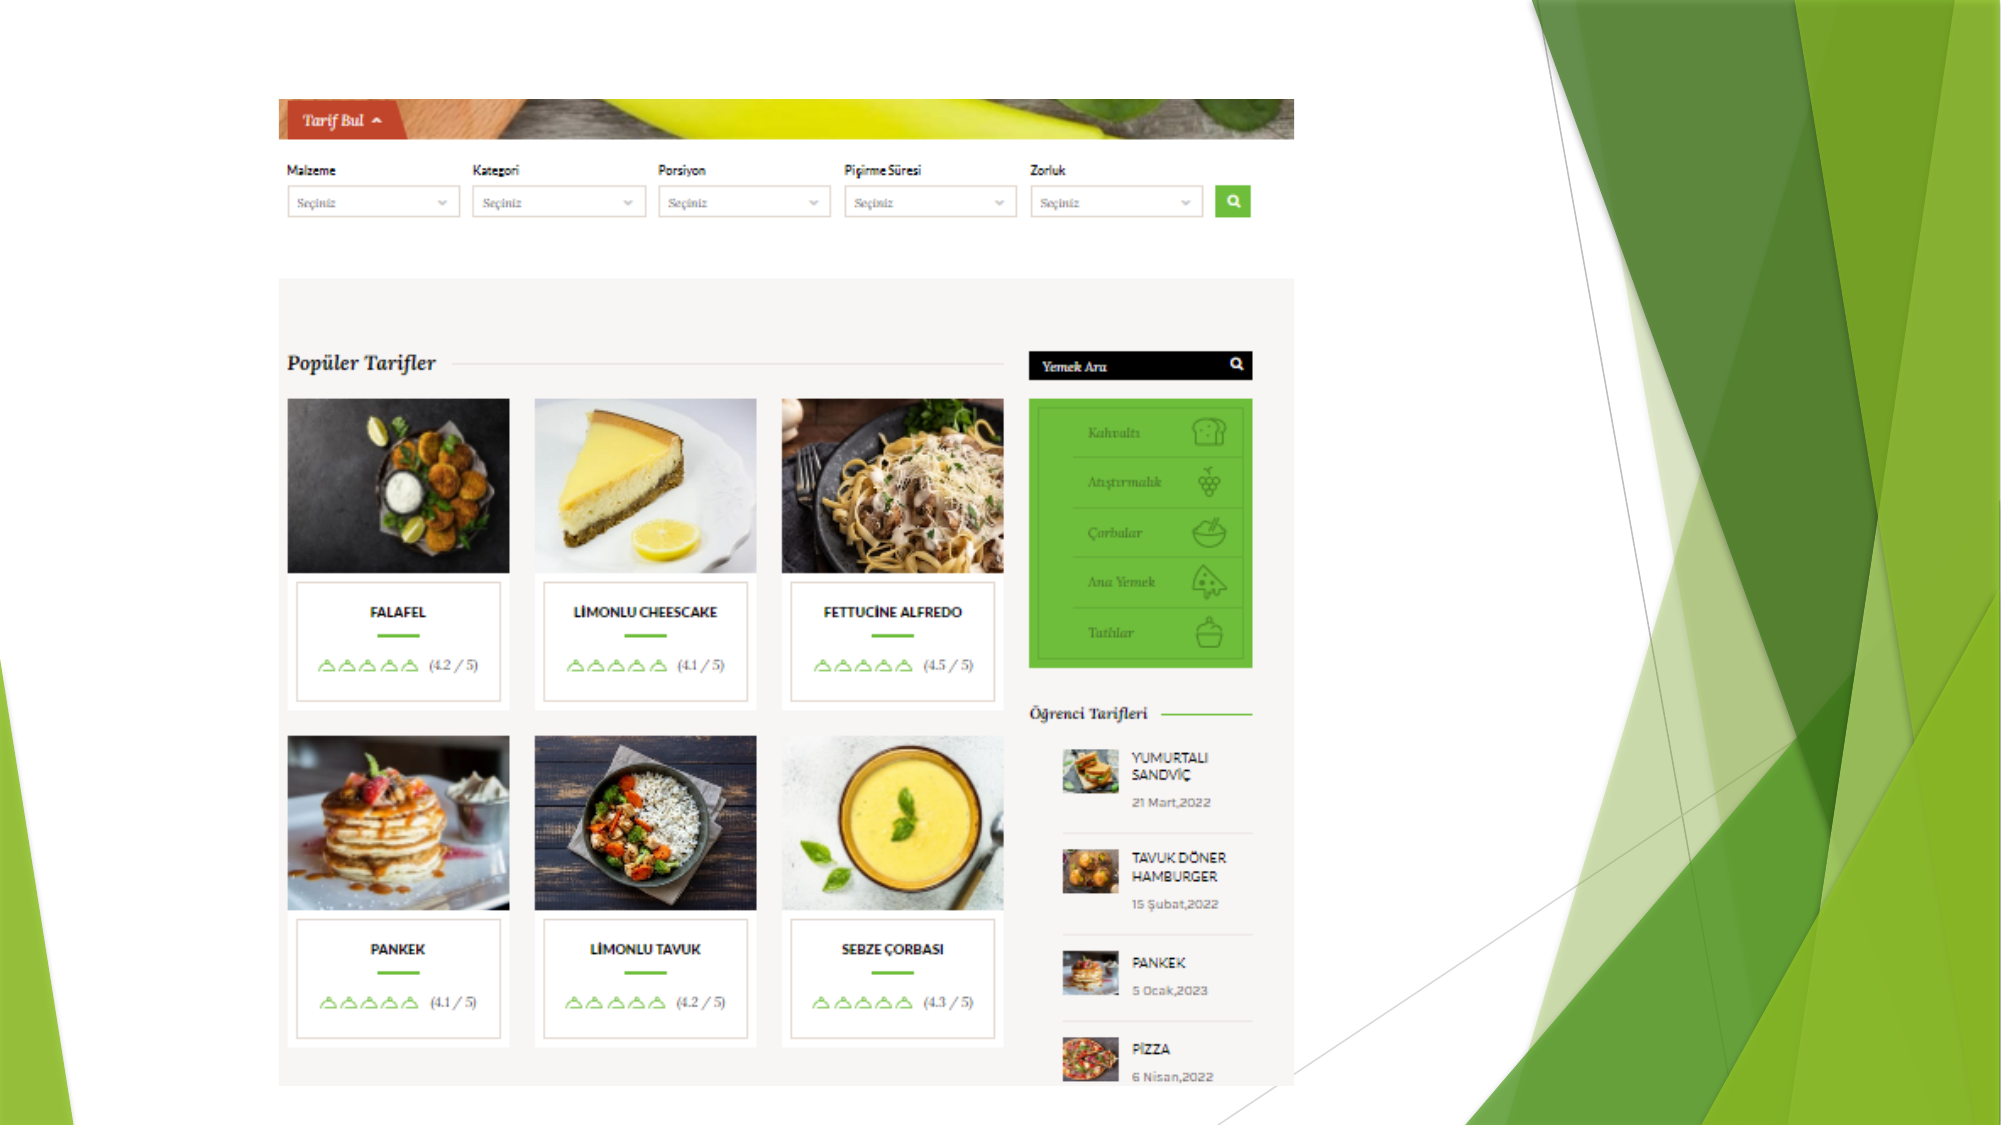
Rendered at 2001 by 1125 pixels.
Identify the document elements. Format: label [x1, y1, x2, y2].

picture [278, 98, 1295, 1086]
